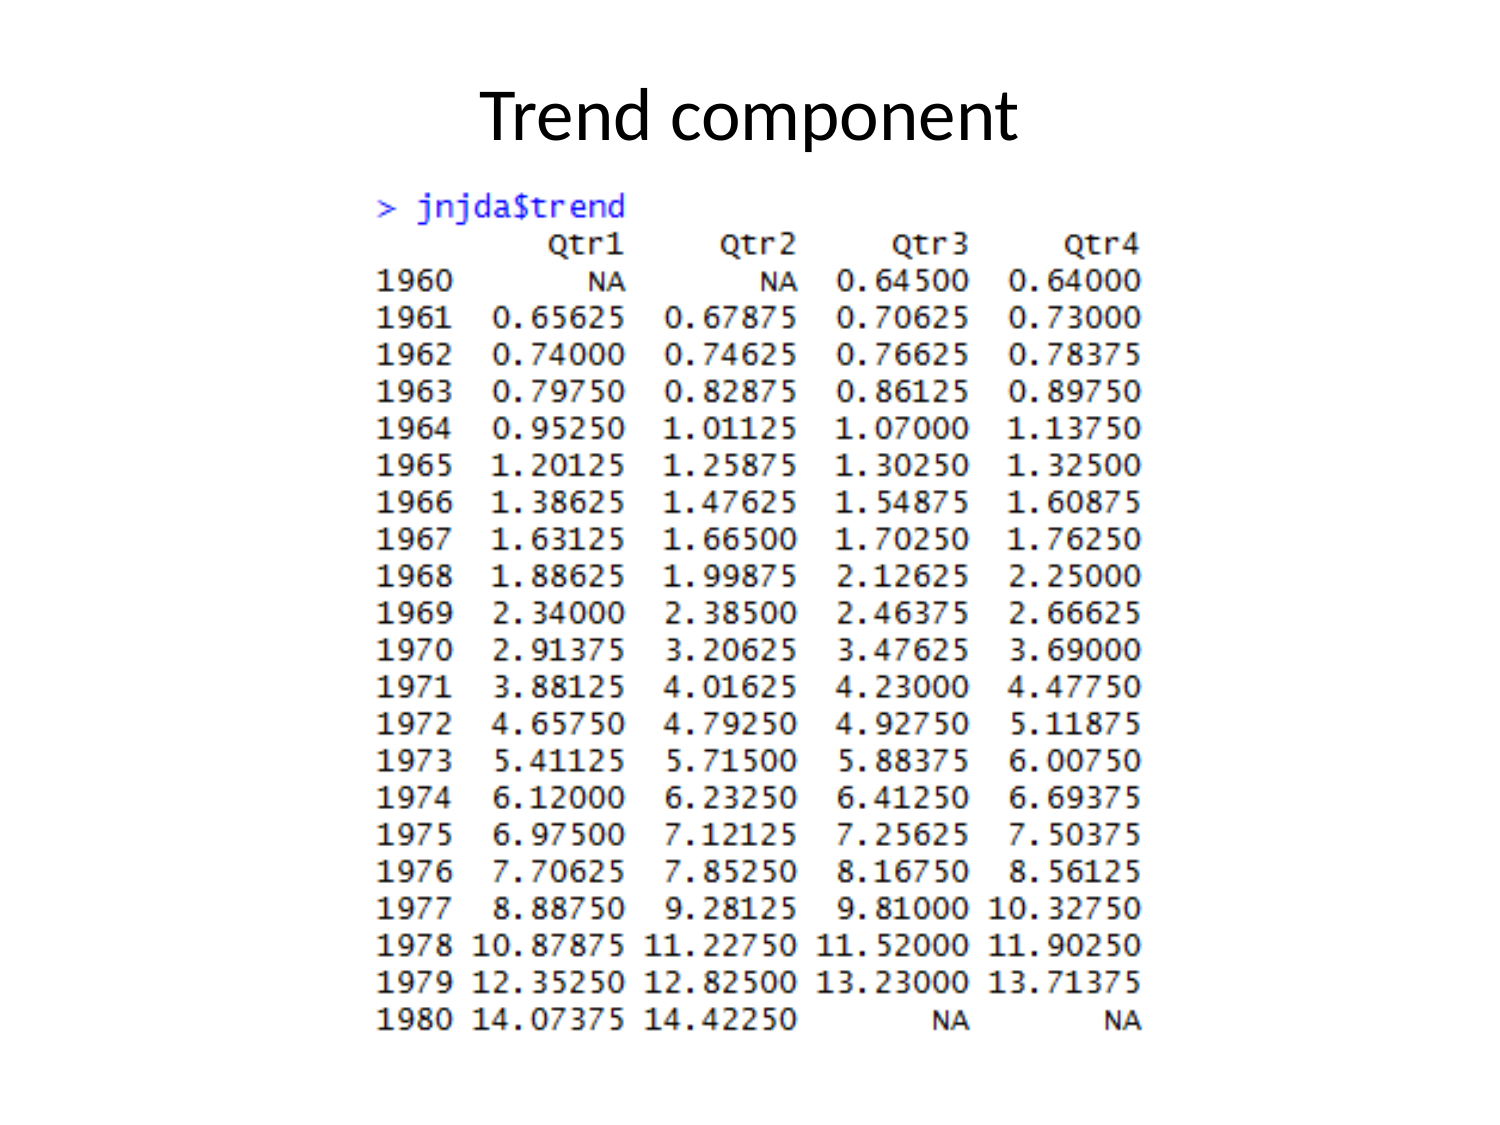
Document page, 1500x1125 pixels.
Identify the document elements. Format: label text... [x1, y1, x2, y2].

title Trend component [75, 45, 1425, 175]
picture [374, 188, 1213, 1038]
